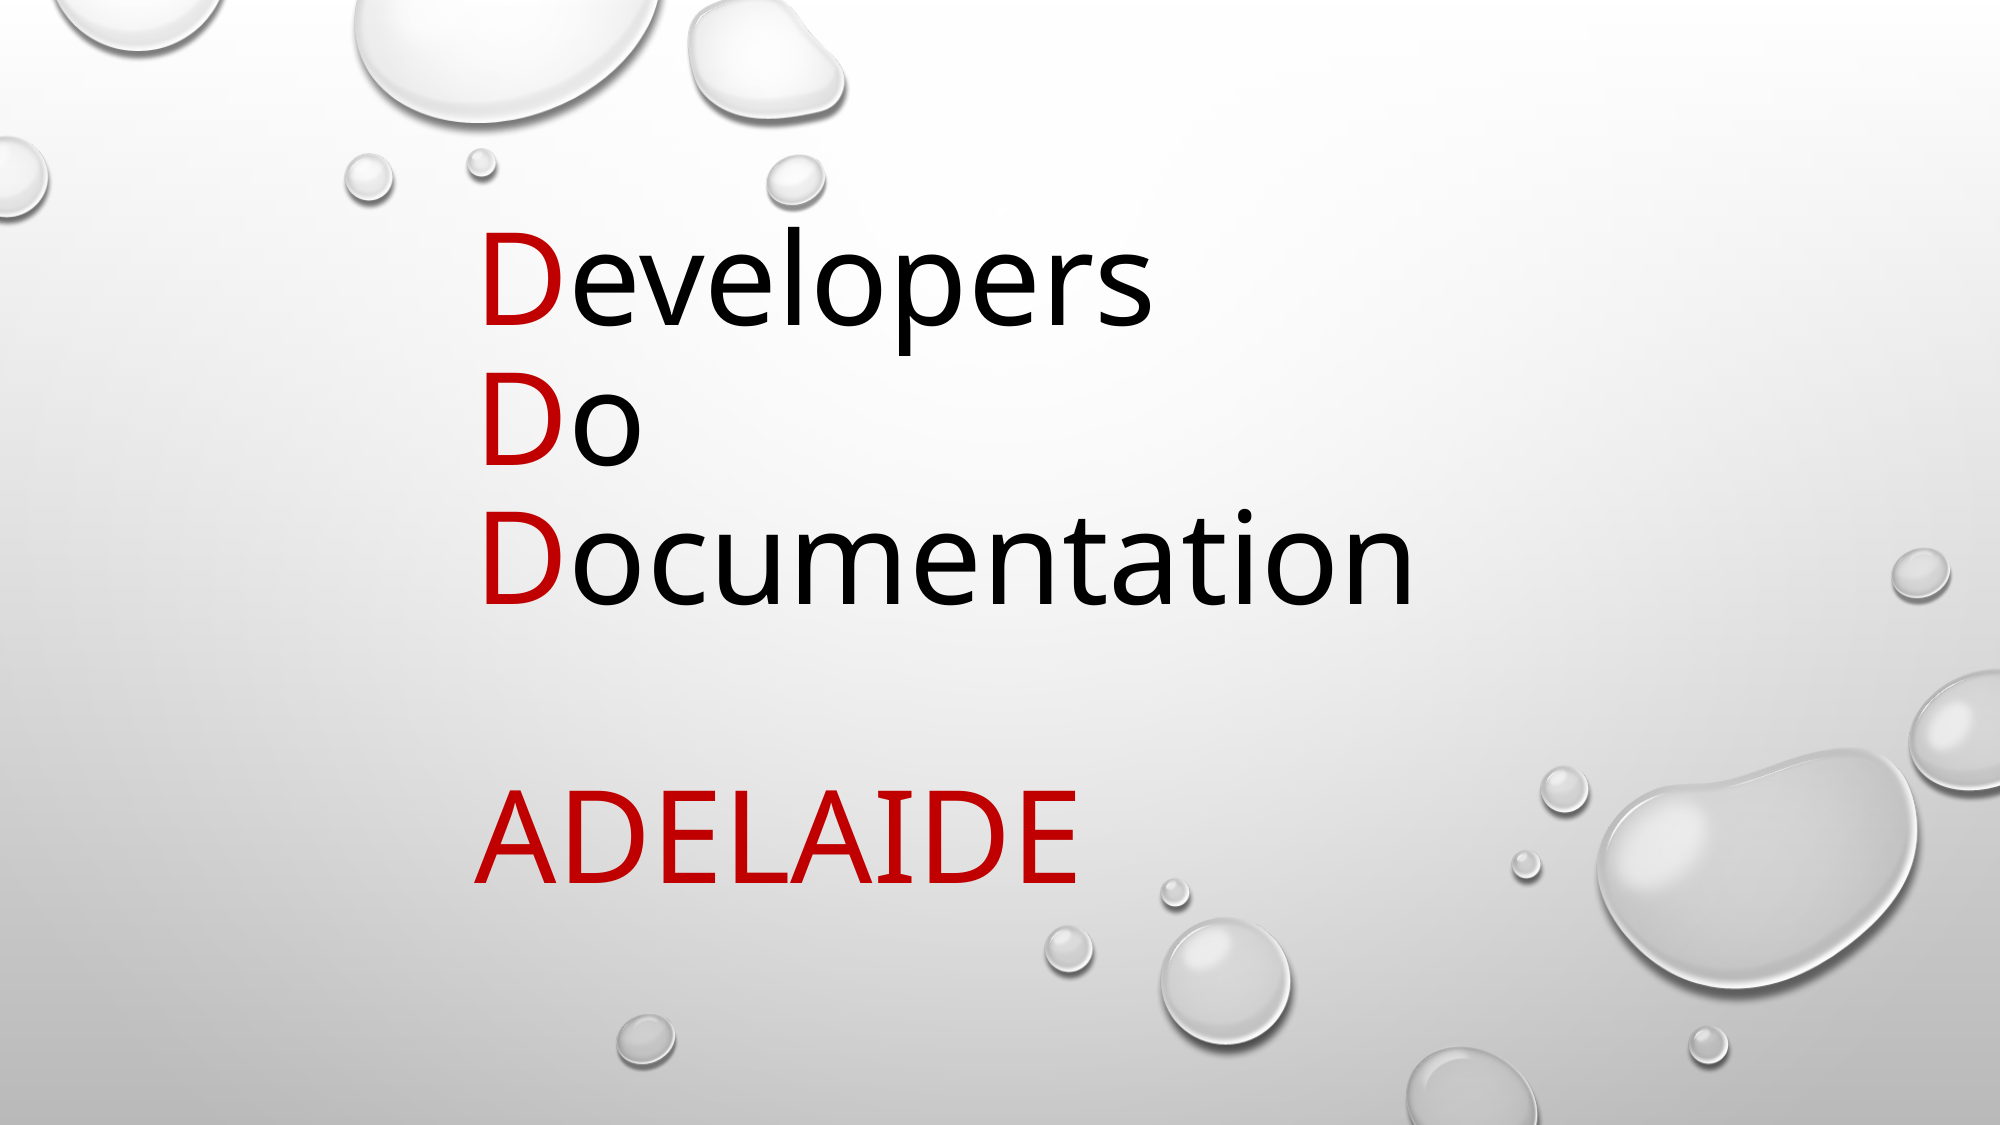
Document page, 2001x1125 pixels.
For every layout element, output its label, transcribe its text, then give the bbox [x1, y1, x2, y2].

picture [0, 0, 2000, 1125]
text_box Developers Do Documentation ADELAIDE [459, 205, 1541, 920]
